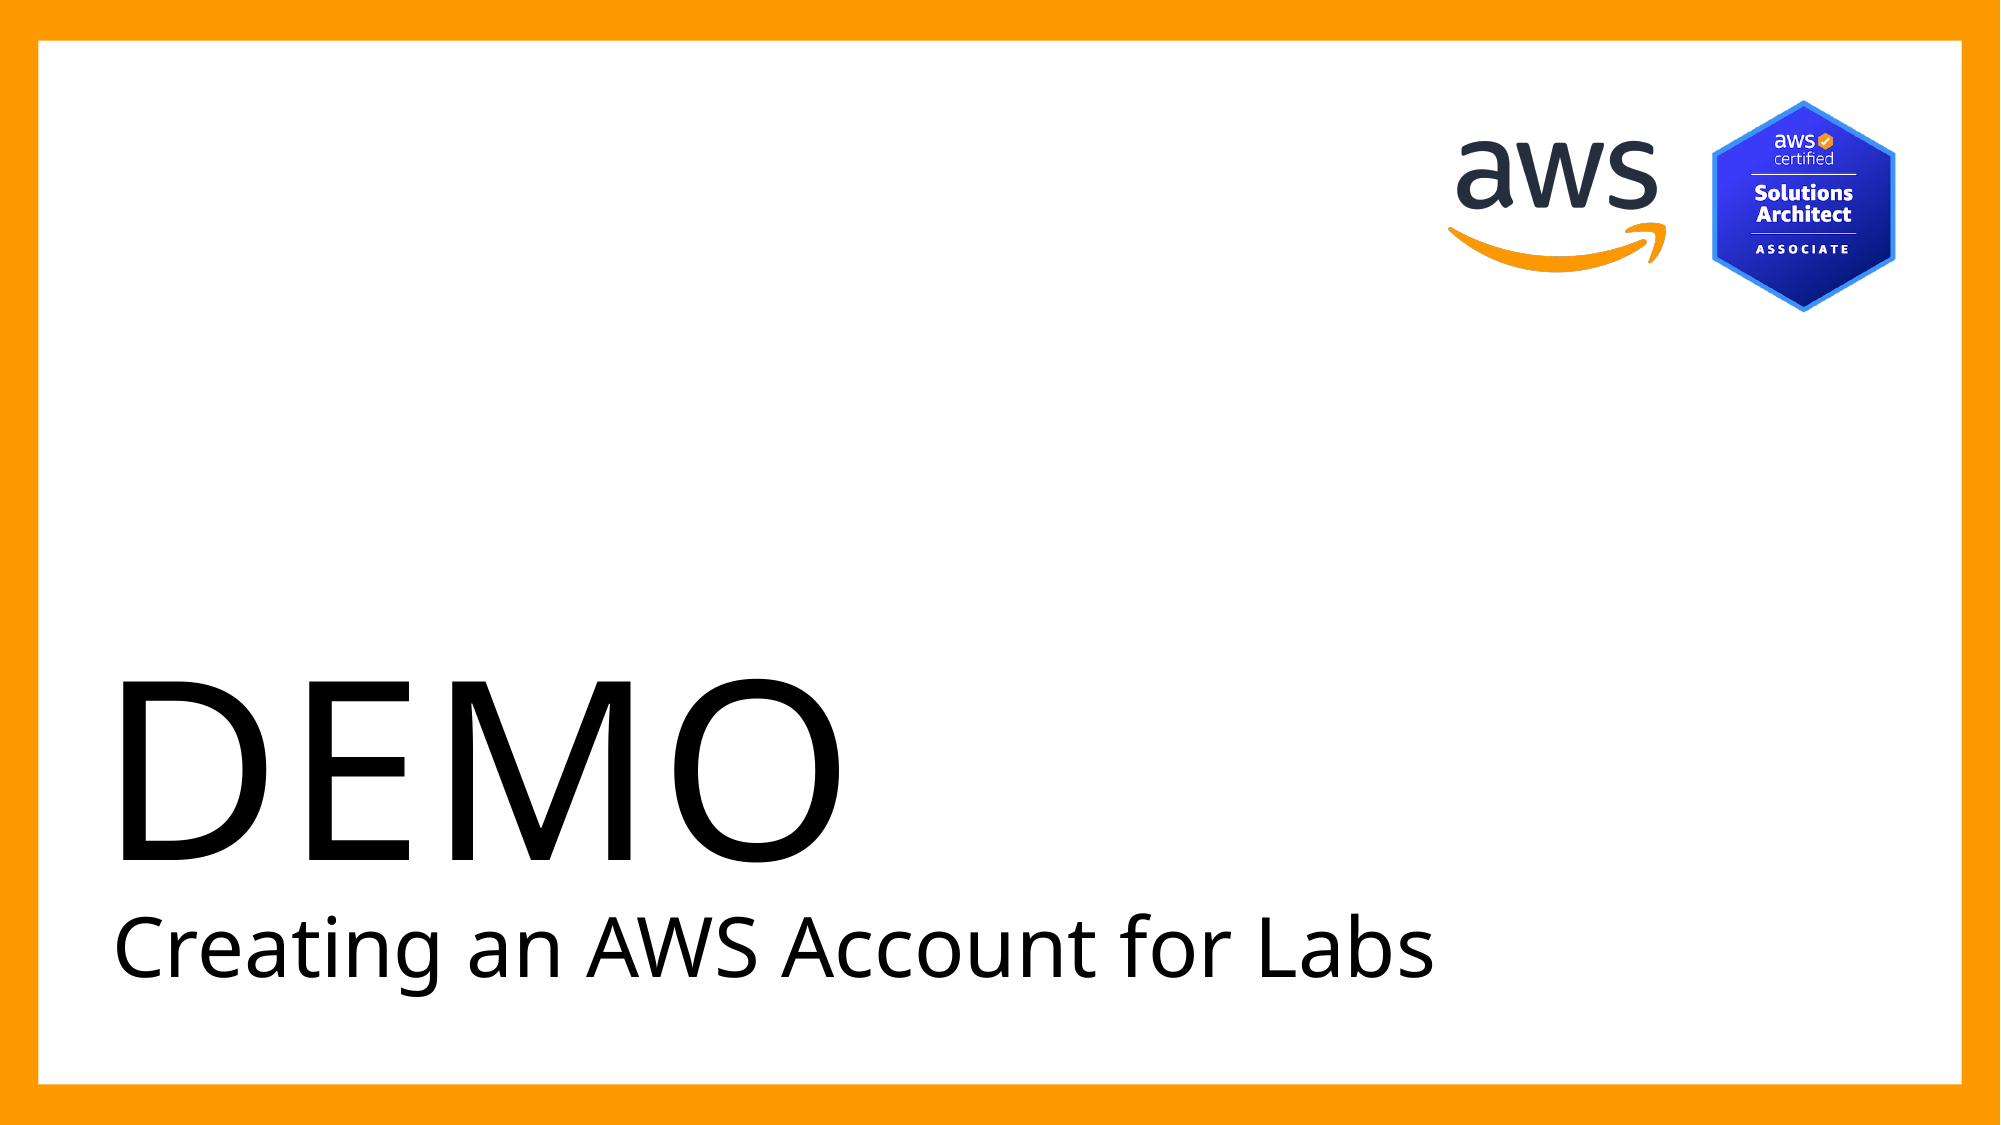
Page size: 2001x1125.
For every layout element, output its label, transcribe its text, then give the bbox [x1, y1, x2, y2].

text_box [37, 39, 1963, 1085]
picture [1447, 140, 1667, 273]
picture [1701, 97, 1912, 315]
text_box Creating an AWS Account for Labs [97, 858, 1815, 1031]
text_box DEMO [84, 640, 1962, 919]
